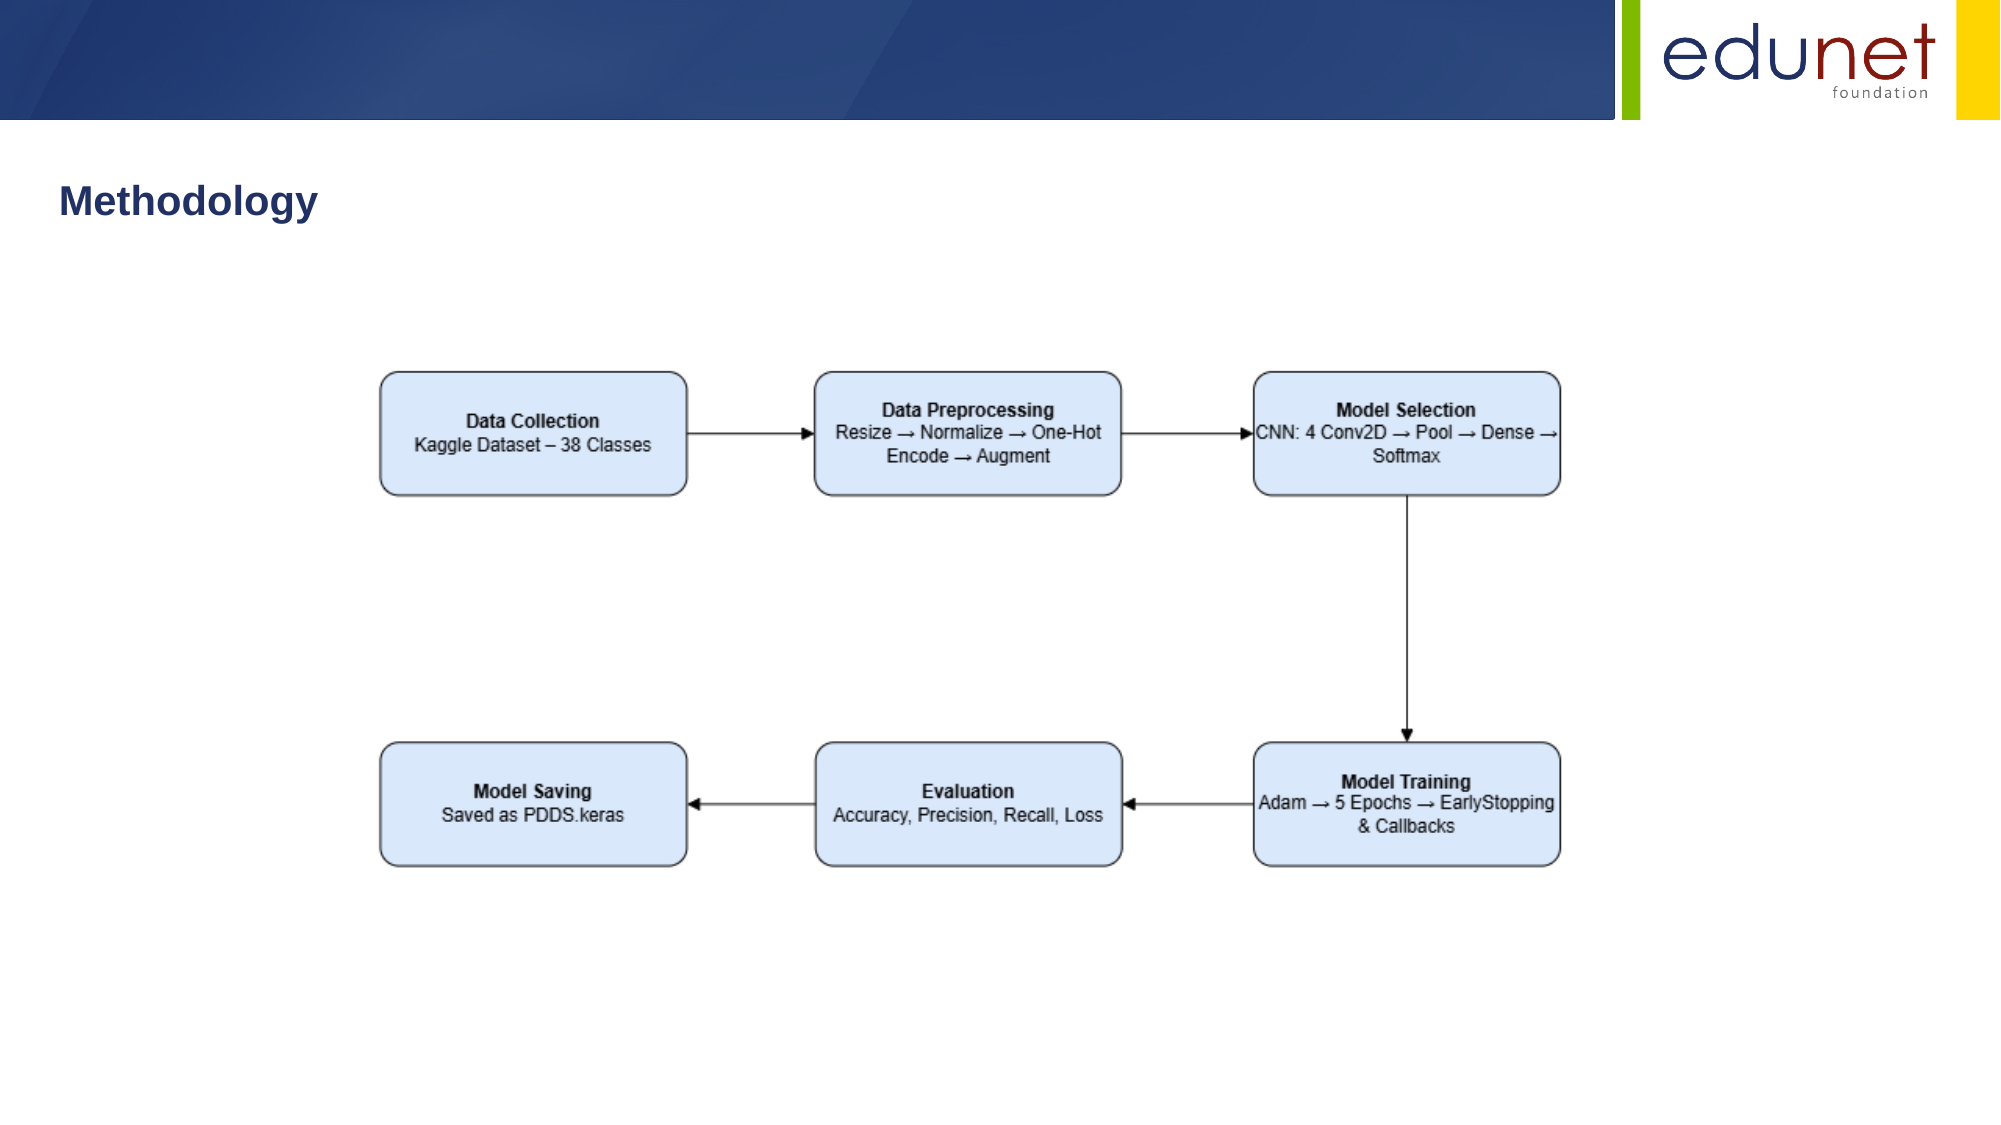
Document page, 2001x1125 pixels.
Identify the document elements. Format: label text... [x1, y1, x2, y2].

text_box [10, 0, 622, 136]
text_box Methodology [43, 166, 1045, 232]
picture [1652, 12, 1948, 108]
picture [333, 216, 1602, 1105]
